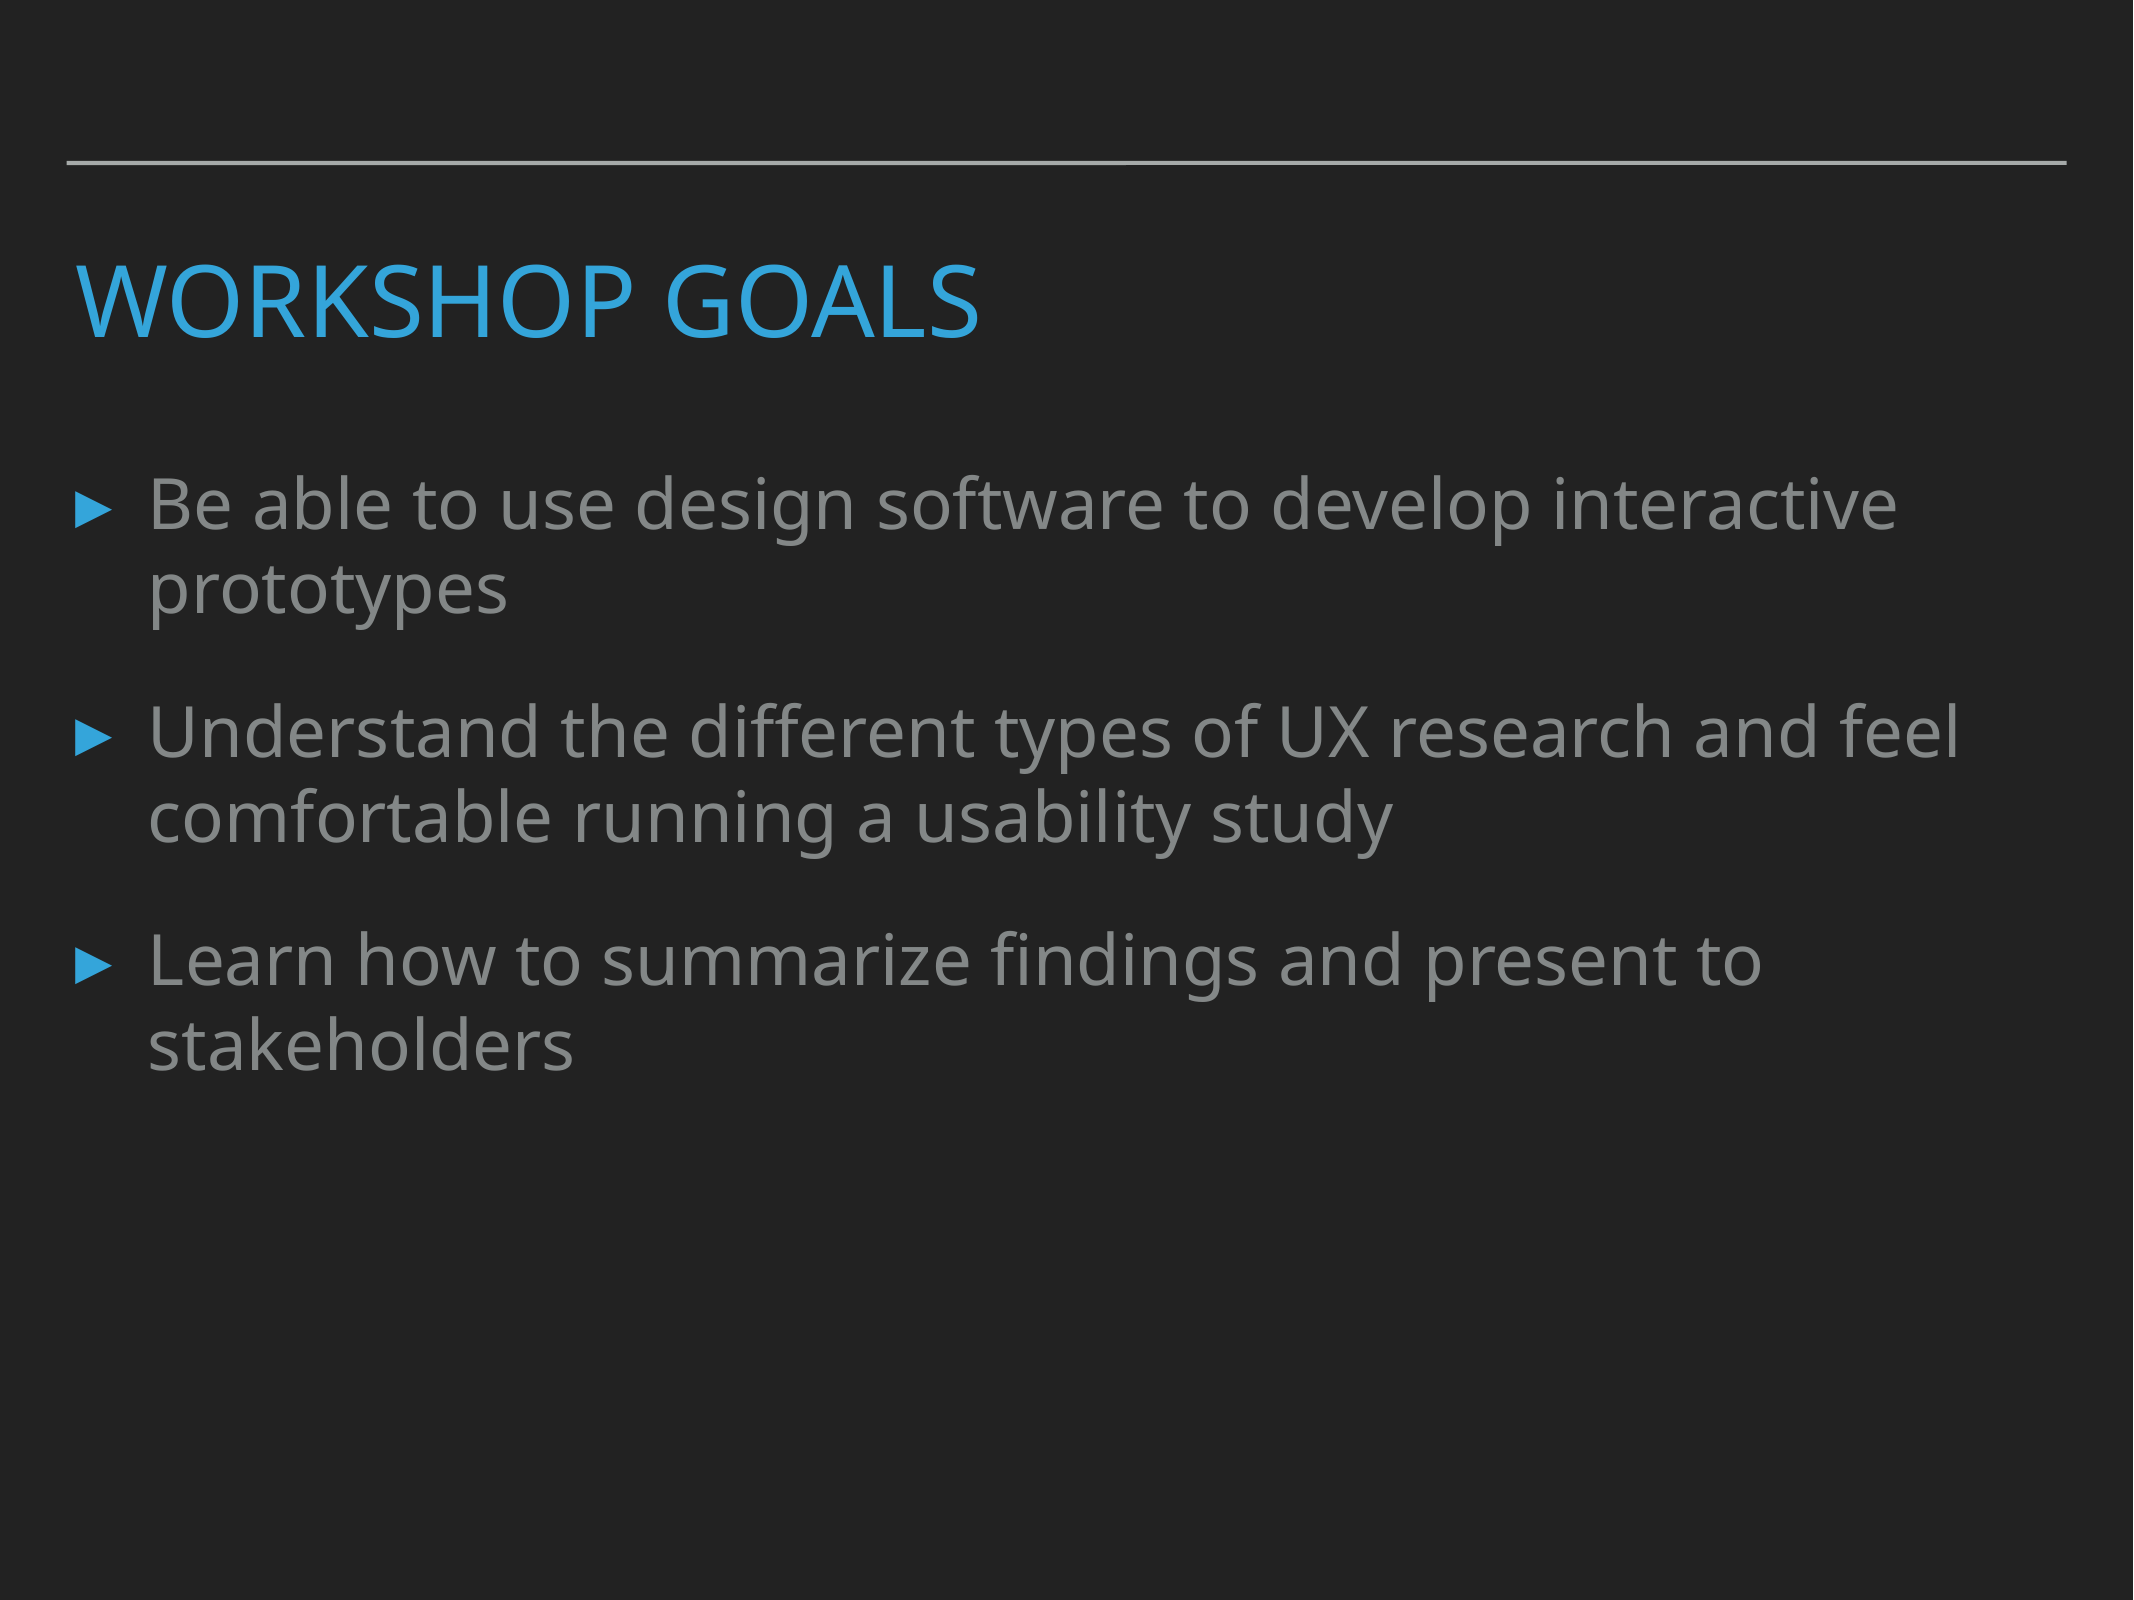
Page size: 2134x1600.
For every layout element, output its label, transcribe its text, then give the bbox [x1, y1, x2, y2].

title Workshop goals [66, 251, 2068, 372]
list Be able to use design software to develop interactive prototypes Understand the different types of UX research and feel comfortable running a usability study Learn how to summarize findings and present to stakeholders [66, 449, 2068, 1453]
